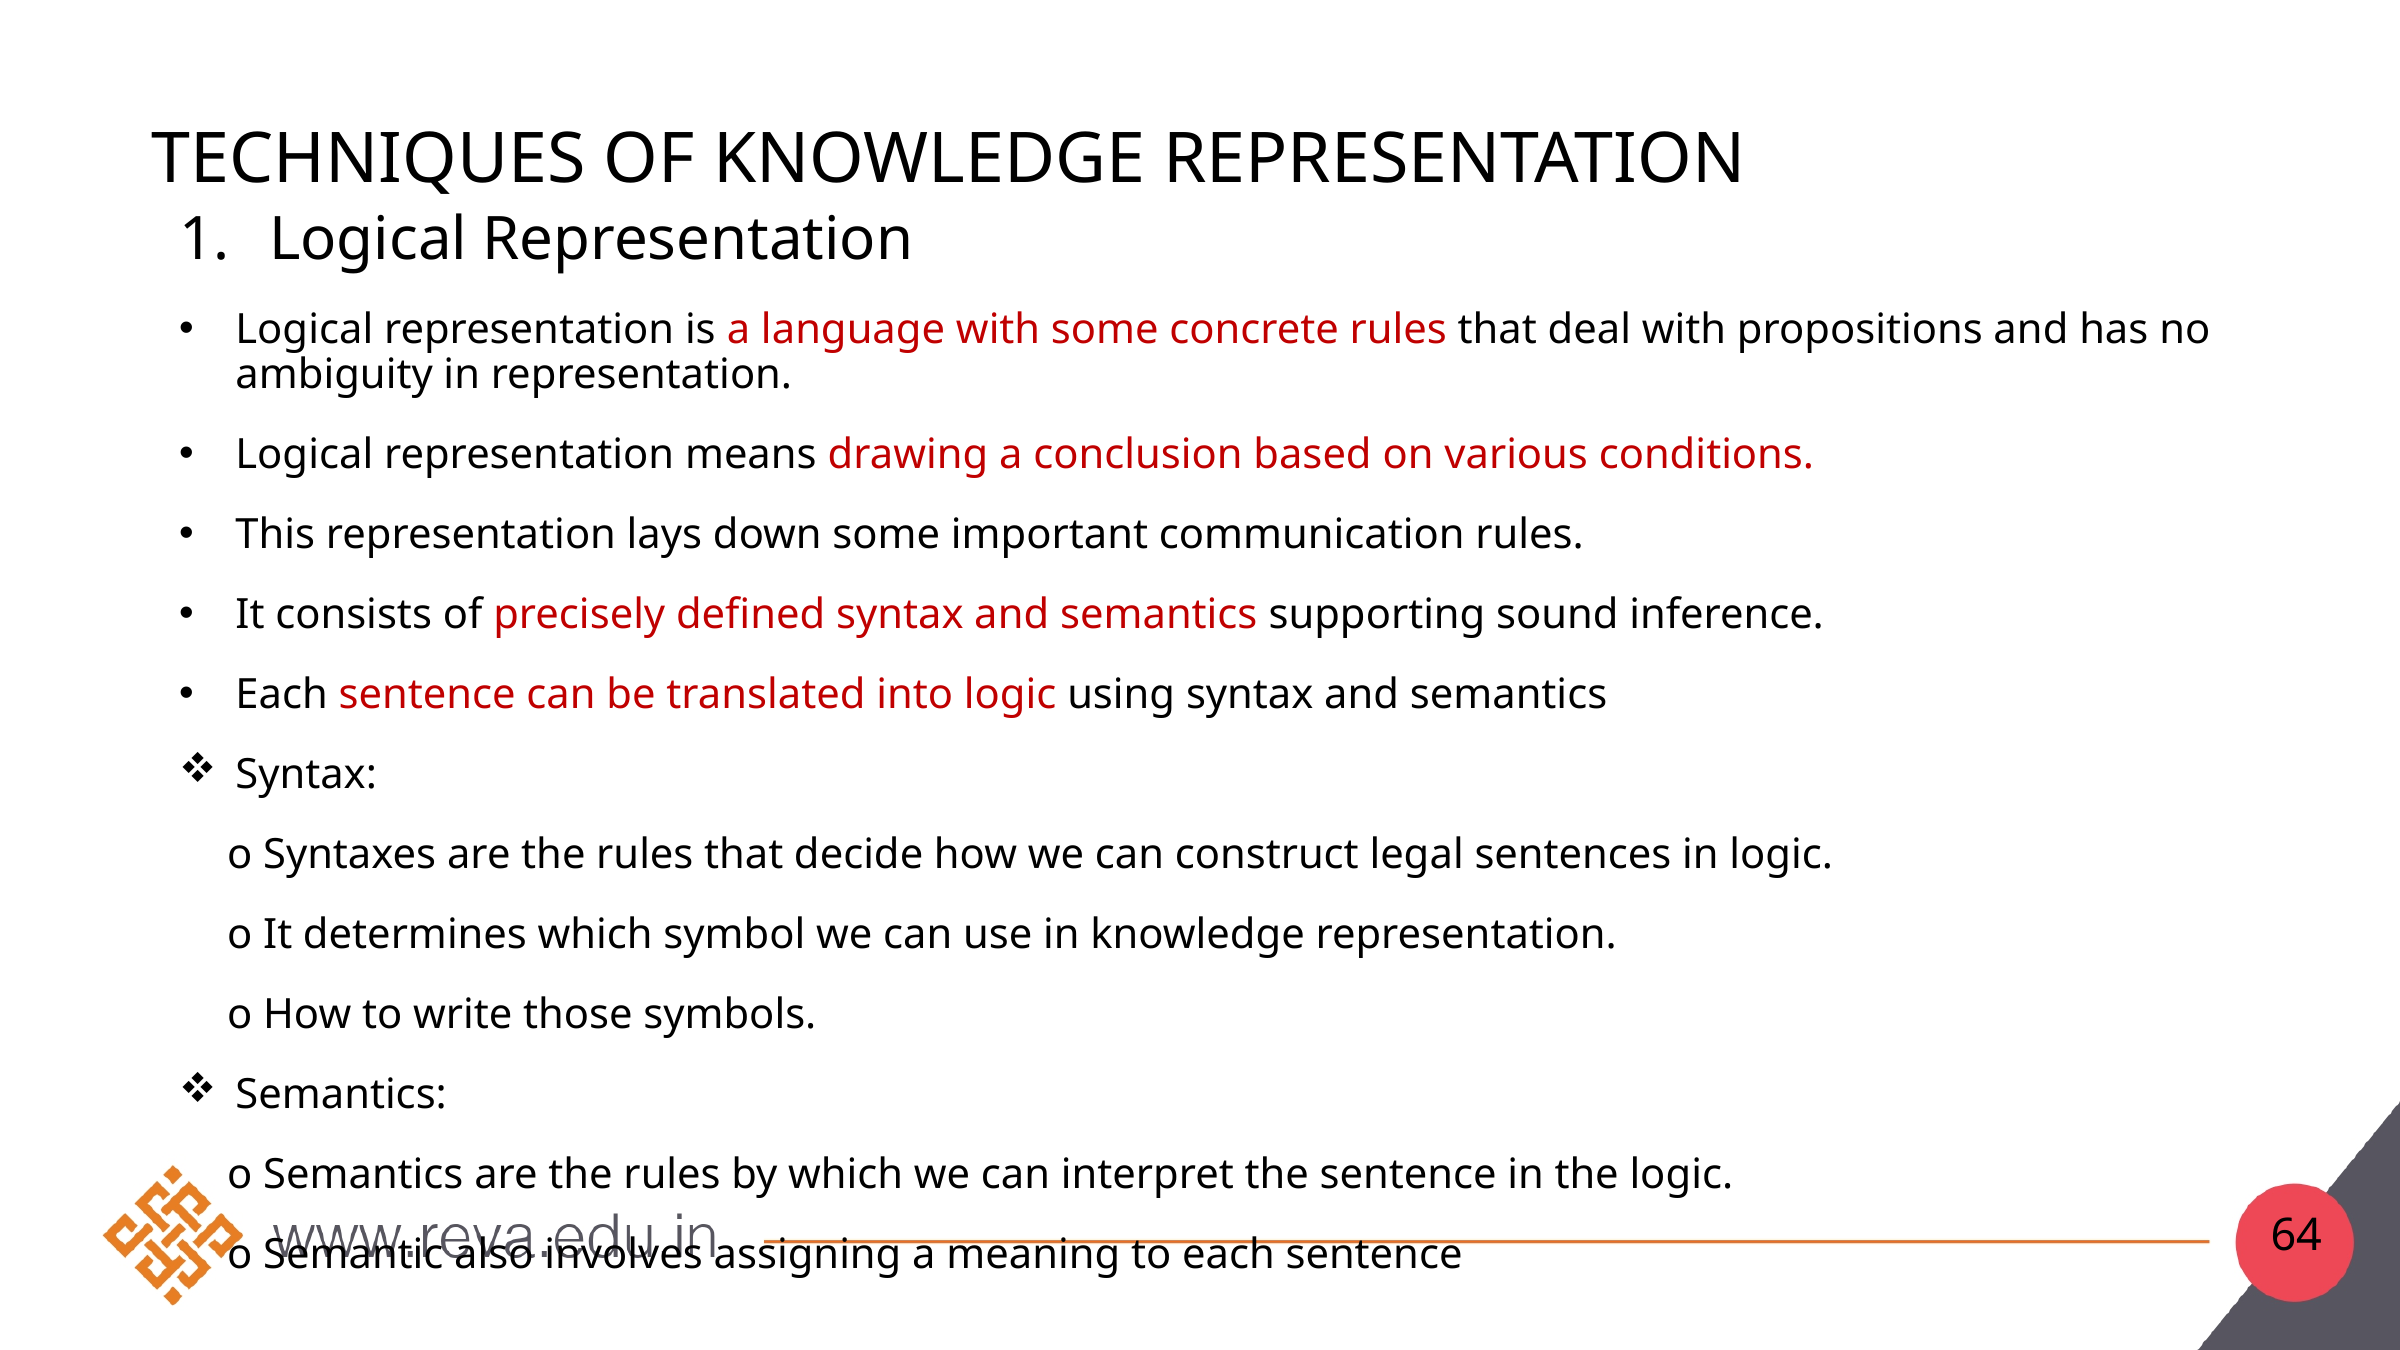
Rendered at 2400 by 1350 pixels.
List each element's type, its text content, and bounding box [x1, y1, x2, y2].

slide_number 64 [2237, 1200, 2355, 1272]
list Logical Representation Logical representation is a language with some concrete rules that deal with propositions and has no ambiguity in representation. Logical representation means drawing a conclusion based on various conditions. This representation lays down some important communication rules. It consists of precisely defined syntax and semantics supporting sound inference. Each sentence can be translated into logic using syntax and semantics Syntax: o Syntaxes are the rules that decide how we can construct legal sentences in logic. o It determines which symbol we can use in knowledge representation. o How to write those symbols. Semantics: o Semantics are the rules by which we can interpret the sentence in the logic. o Semantic also involves assigning a meaning to each sentence [164, 200, 2400, 1051]
picture [0, 0, 2400, 1350]
title Techniques of Knowledge Representation [136, 77, 2400, 243]
